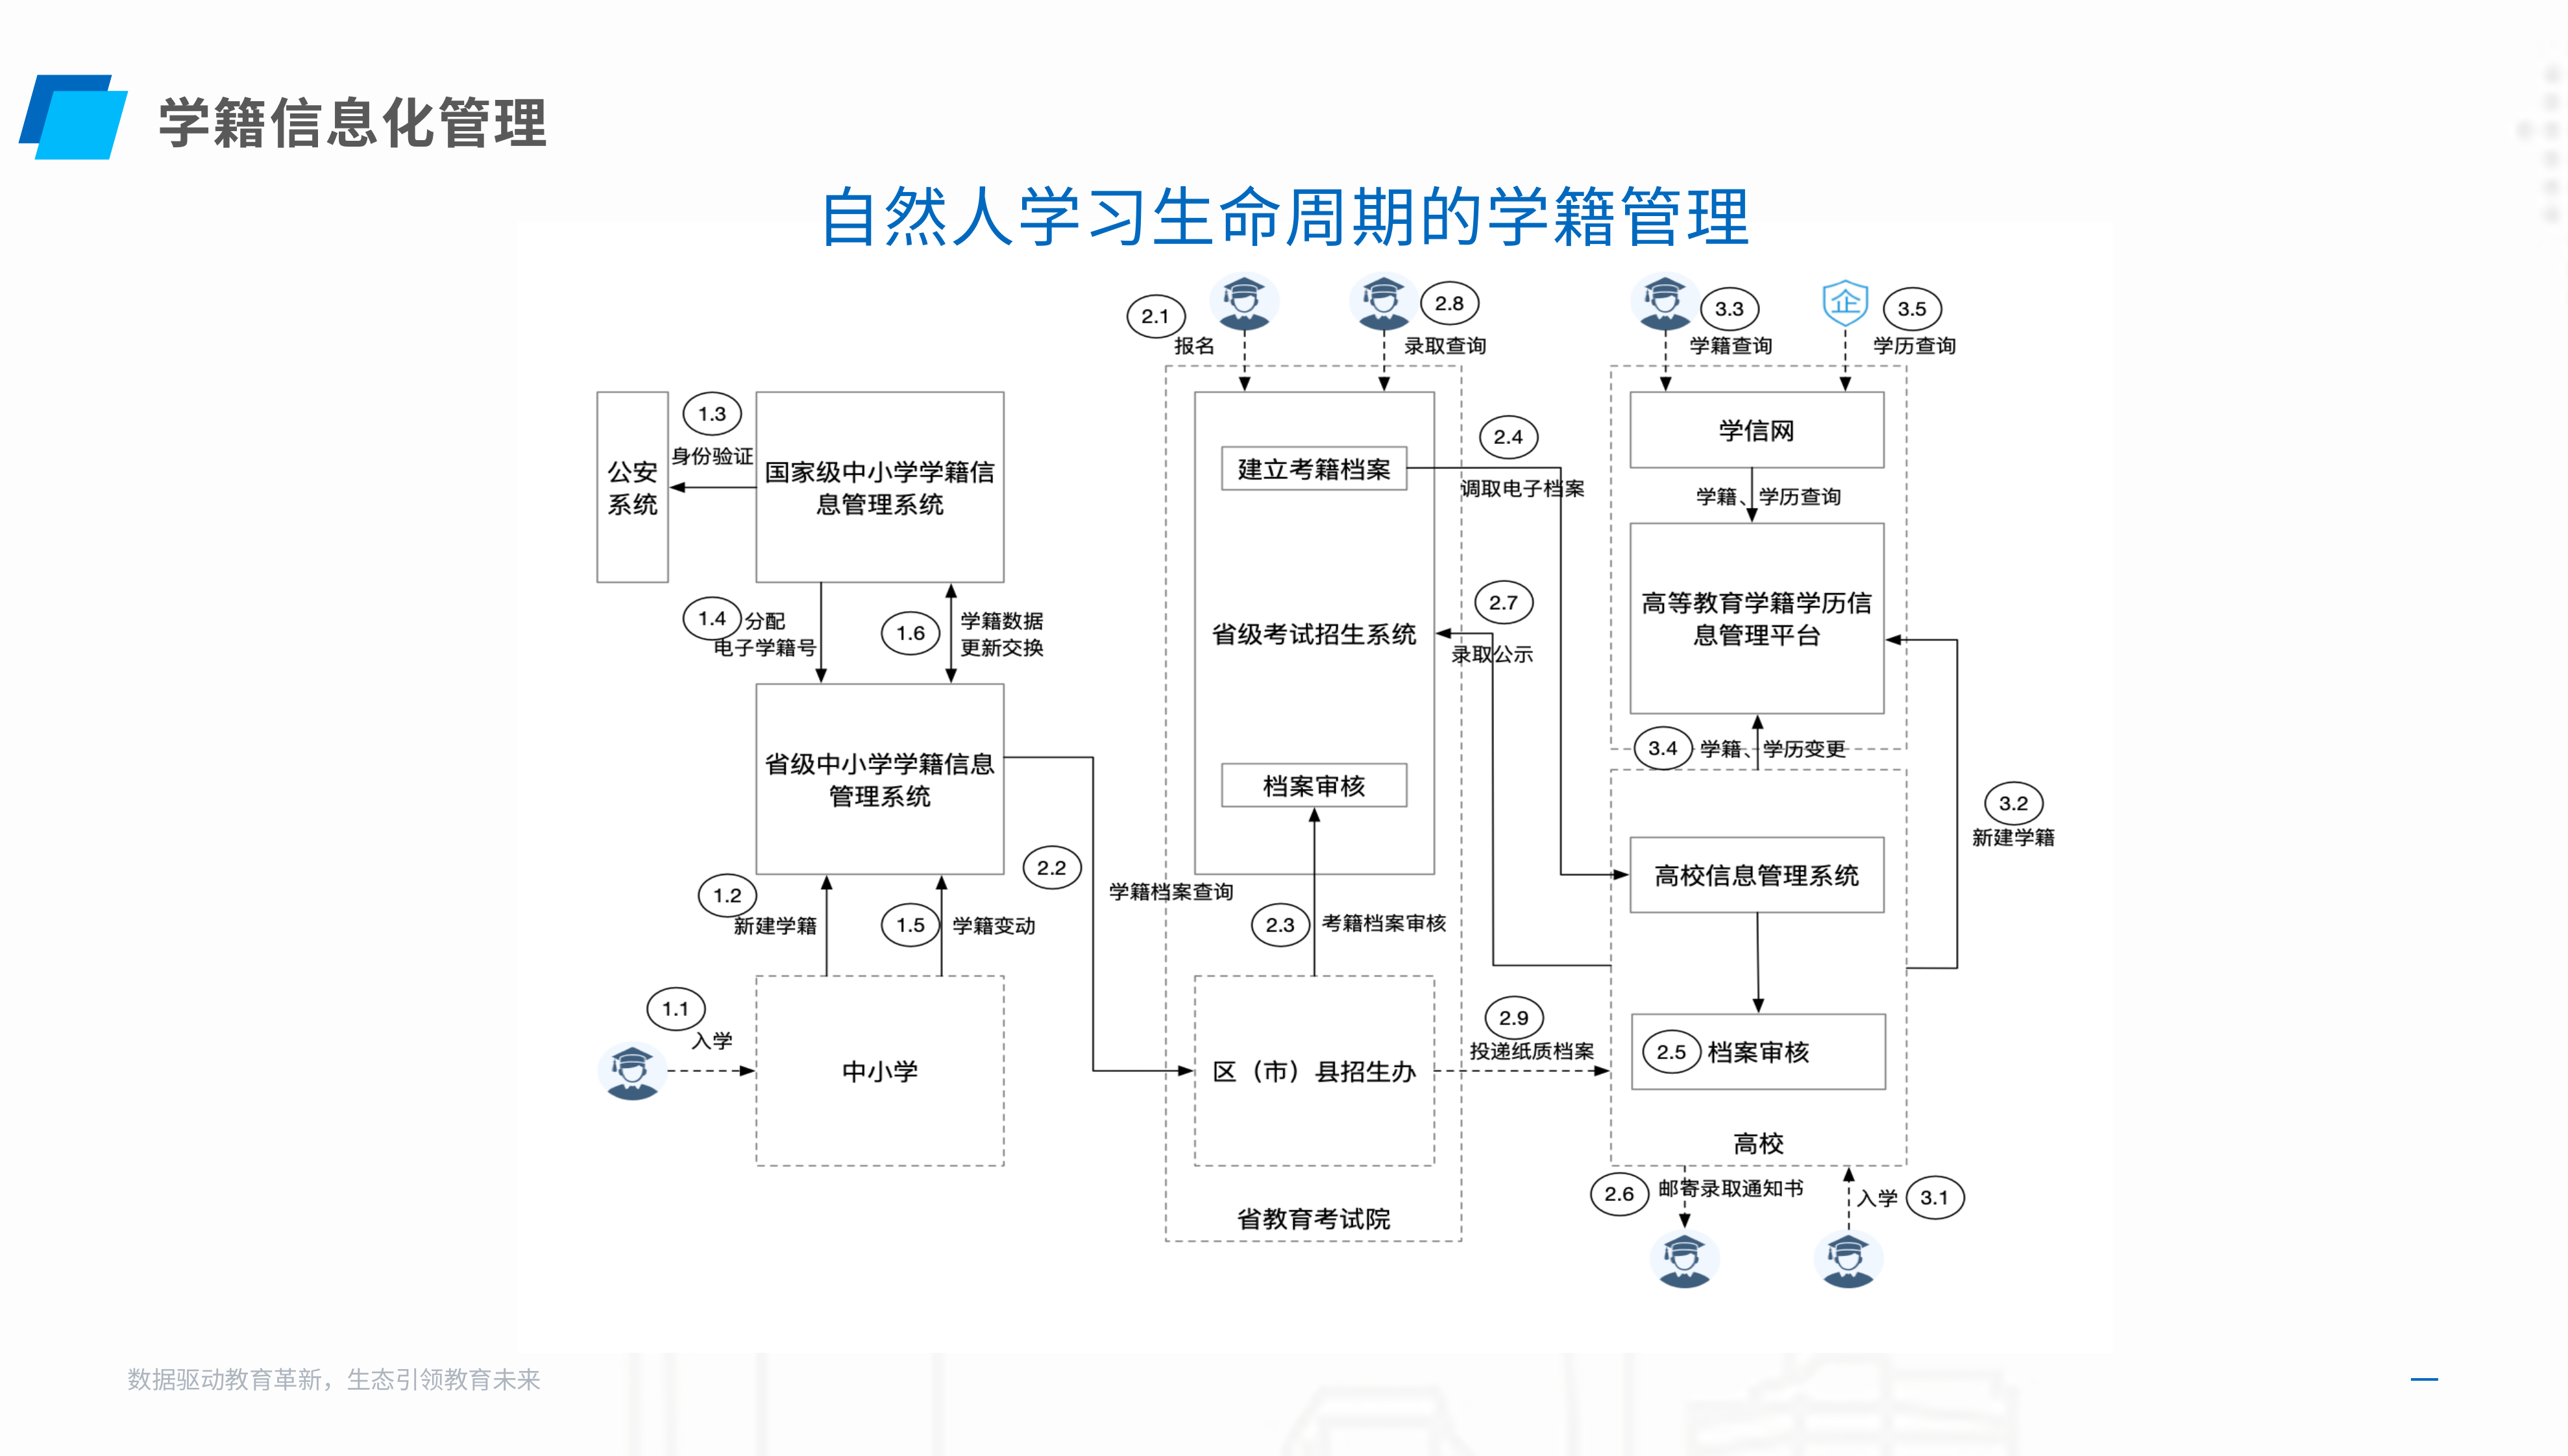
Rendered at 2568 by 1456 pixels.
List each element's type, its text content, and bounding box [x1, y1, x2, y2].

picture [517, 222, 2113, 1353]
list 学籍信息化管理 [147, 64, 1147, 167]
list 自然人学习生命周期的学籍管理 [128, 148, 2440, 260]
